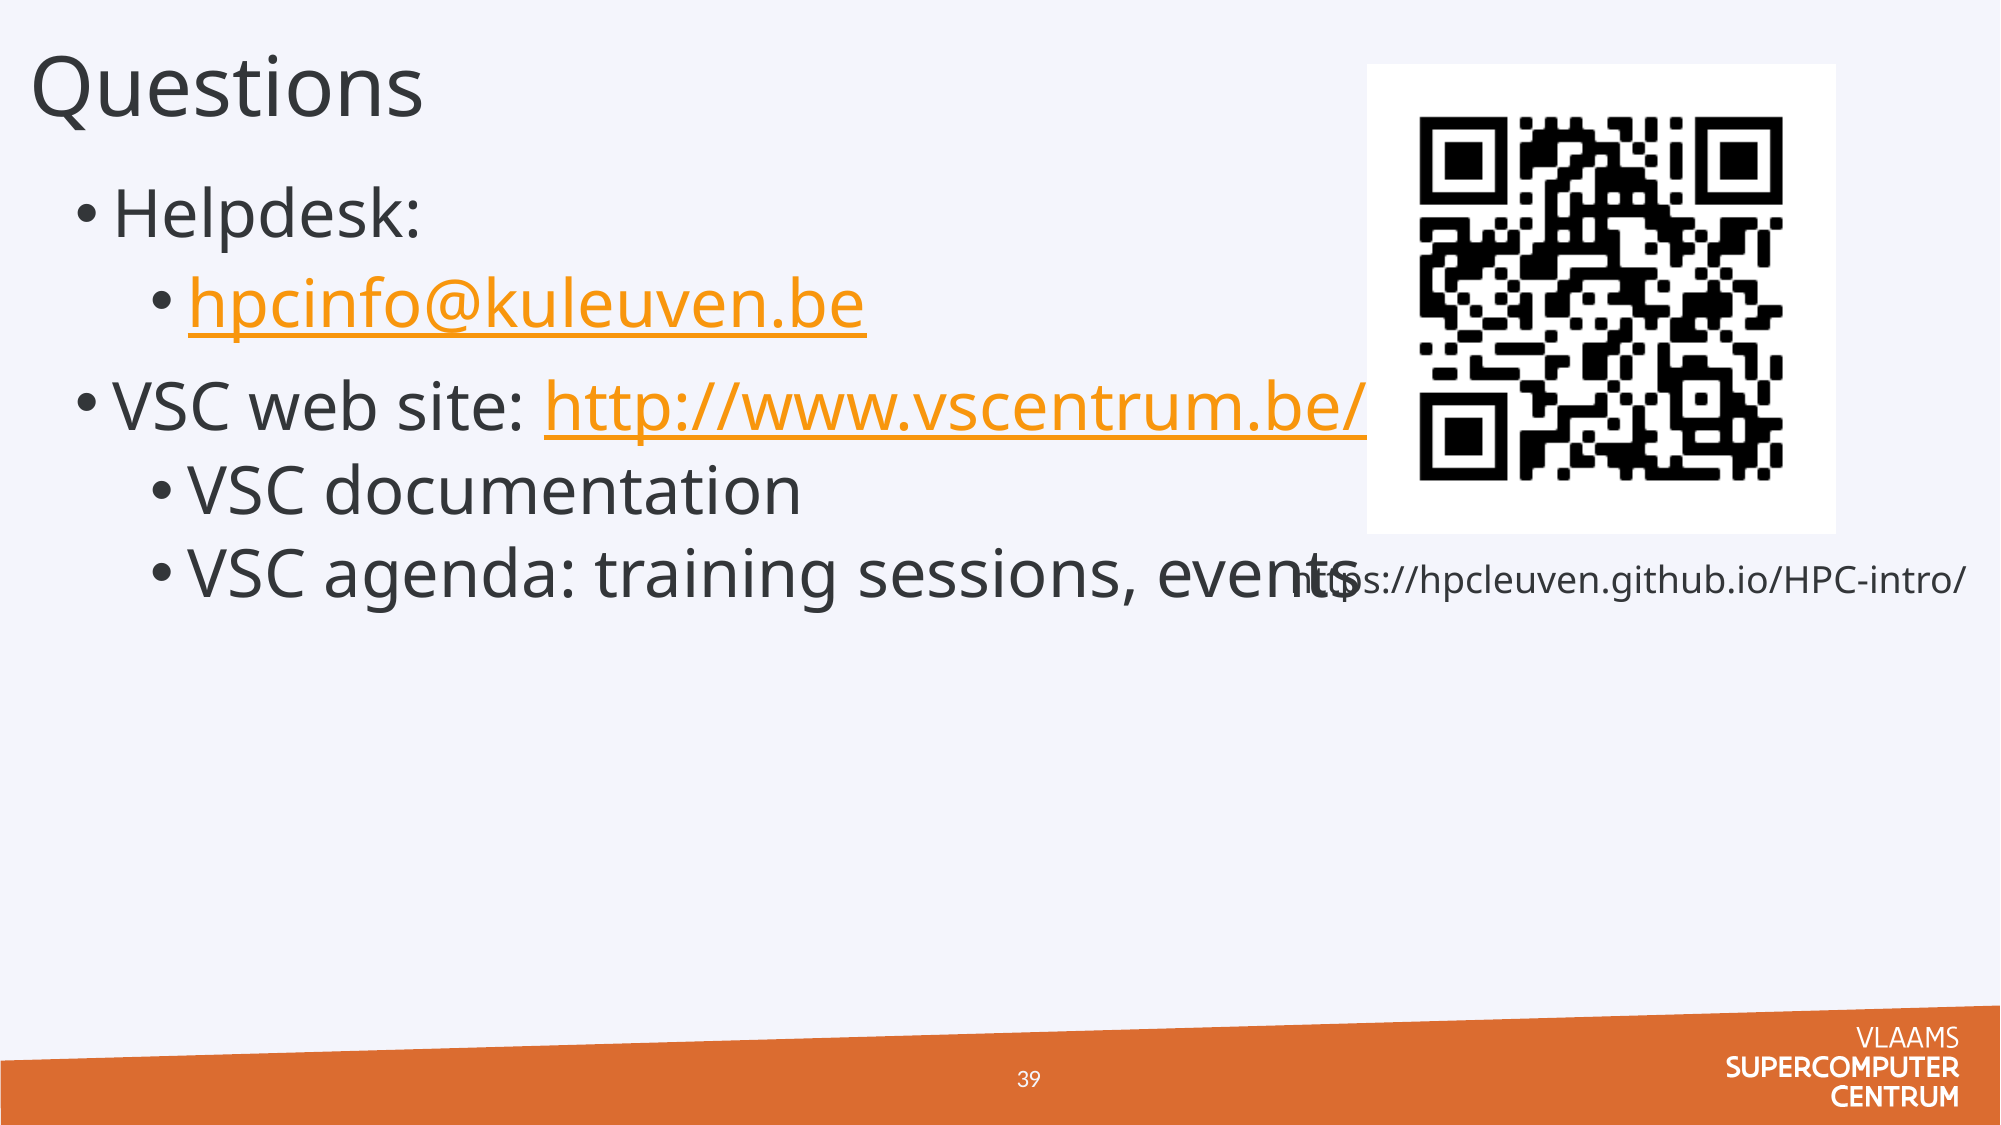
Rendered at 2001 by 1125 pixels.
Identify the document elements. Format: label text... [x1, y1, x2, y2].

text_box https://hpcleuven.github.io/HPC-intro/ [1274, 548, 2000, 609]
list Helpdesk: hpcinfo@kuleuven.be VSC web site: http://www.vscentrum.be/ VSC documentation VSC agenda: training sessions, events [75, 180, 1953, 1024]
picture [1725, 1021, 1960, 1117]
picture [1367, 64, 1836, 534]
slide_number 39 [958, 1047, 1042, 1108]
text_box Questions [27, 31, 952, 134]
